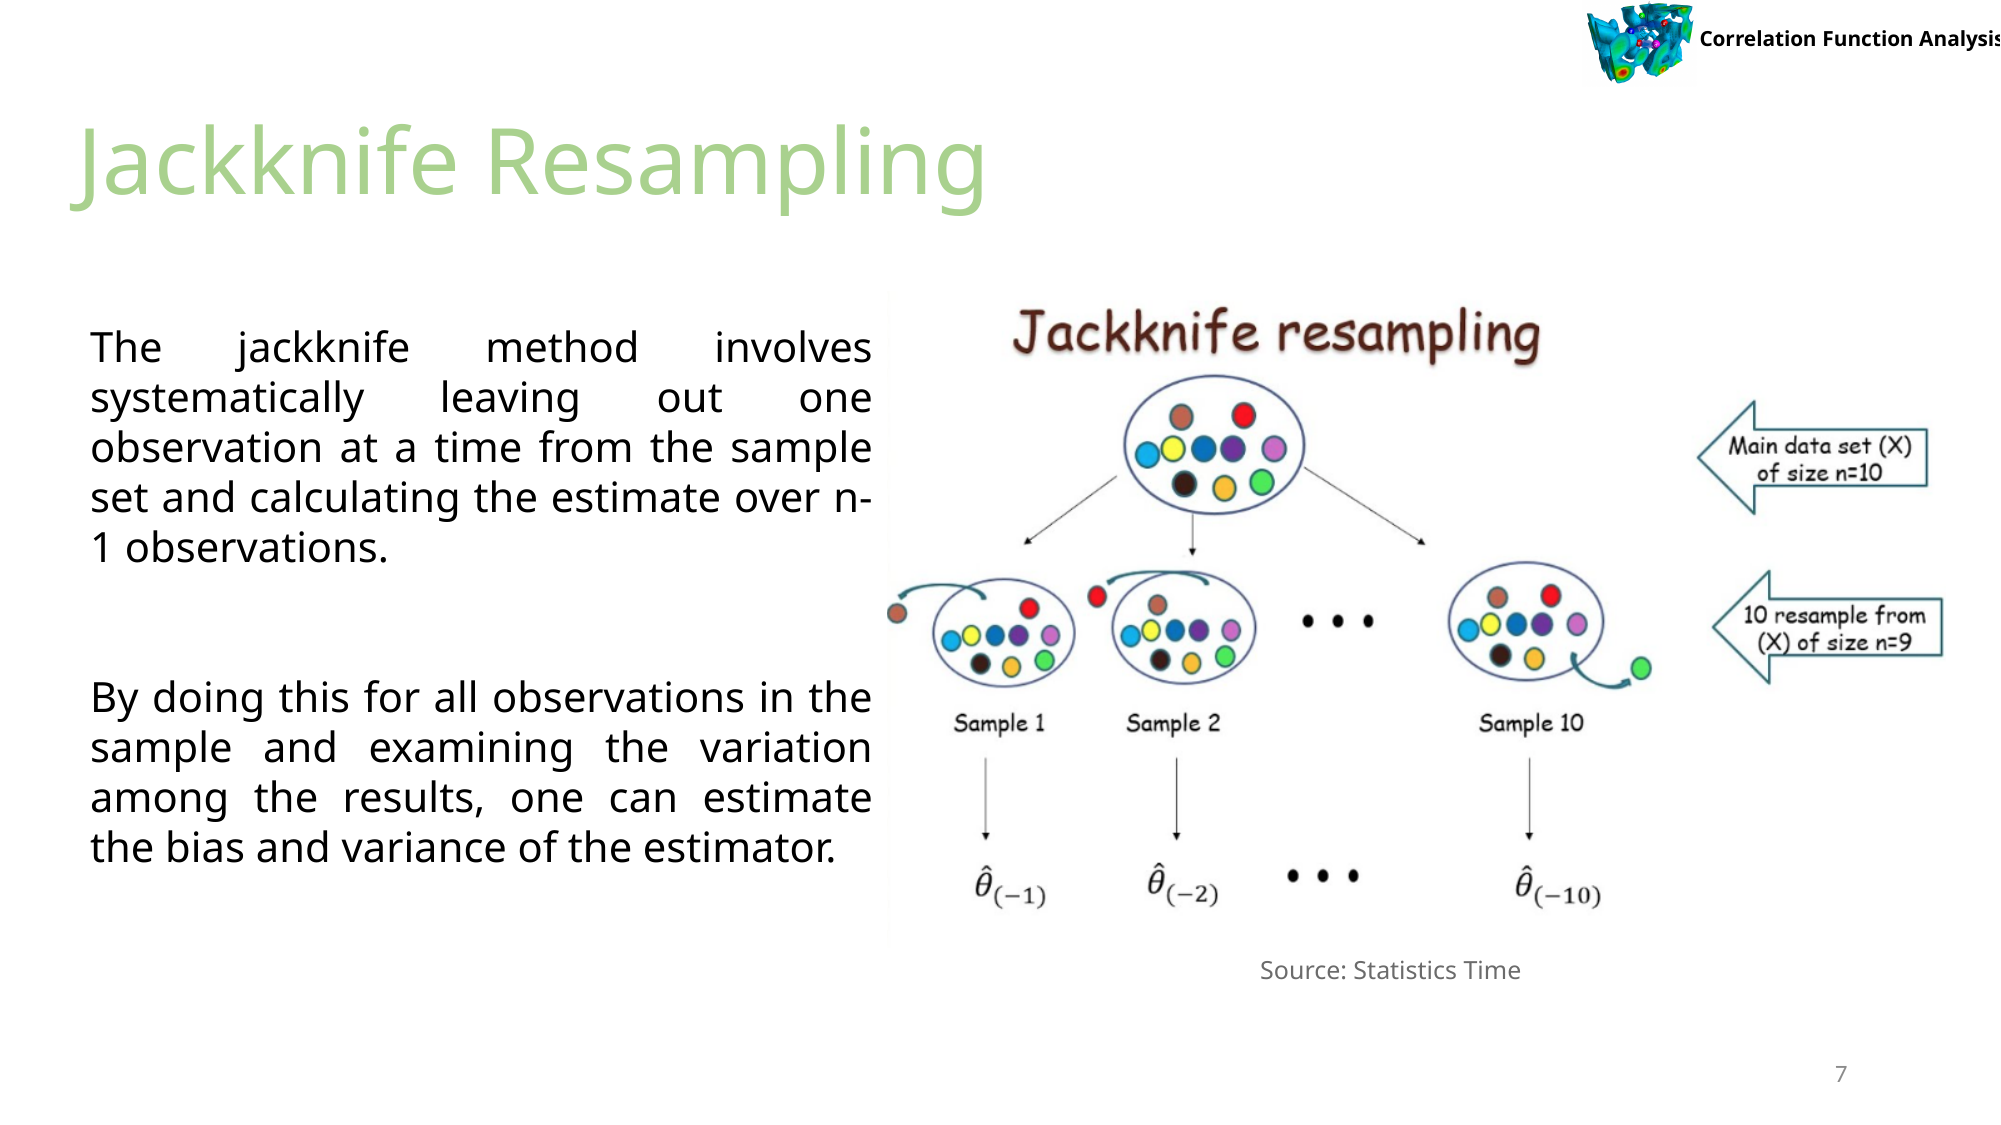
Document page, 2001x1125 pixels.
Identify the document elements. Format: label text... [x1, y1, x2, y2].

picture [887, 291, 1946, 948]
text_box Jackknife Resampling [63, 95, 1100, 221]
text_box Correlation Function Analysis [1697, 18, 2000, 58]
slide_number 7 [1412, 1042, 1863, 1103]
picture [1581, 0, 1697, 87]
text_box The jackknife method involves systematically leaving out one observation at a time from the sample set and calculating the estimate over n-1 observations. By doing this for all observations in the sample and examining the variation among the results, one can estimate the bias and variance of the estimator. [75, 313, 887, 879]
text_box Source: Statistics Time [1245, 948, 1580, 993]
